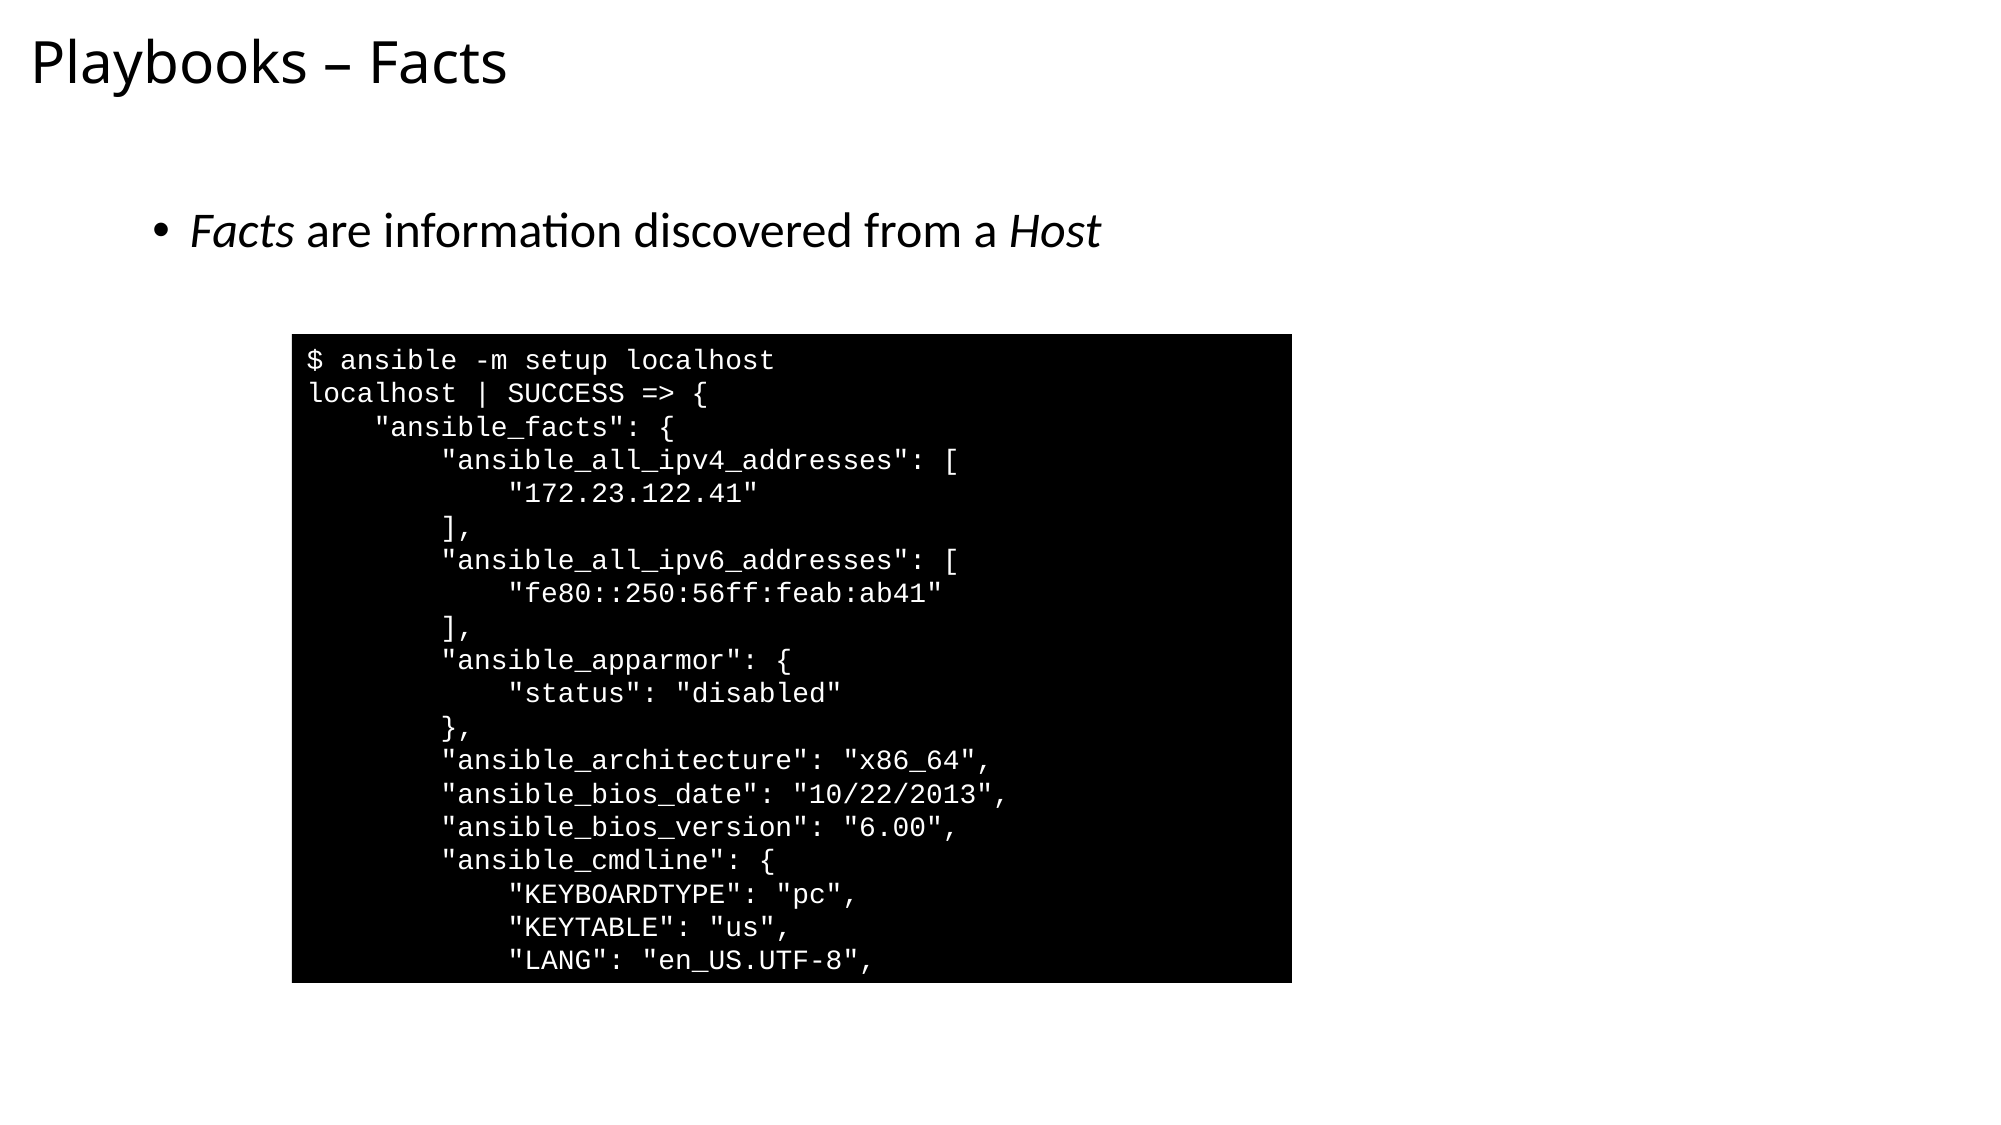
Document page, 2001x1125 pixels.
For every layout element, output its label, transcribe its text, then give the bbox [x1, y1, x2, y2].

list Facts are information discovered from a Host [137, 197, 1863, 302]
text_box $ ansible -m setup localhost localhost | SUCCESS => { "ansible_facts": { "ansible_all_ipv4_addresses": [ "172.23.122.41" ], "ansible_all_ipv6_addresses": [ "fe80::250:56ff:feab:ab41" ], "ansible_apparmor": { "status": "disabled" }, "ansible_architecture": "x86_64", "ansible_bios_date": "10/22/2013", "ansible_bios_version": "6.00", "ansible_cmdline": { "KEYBOARDTYPE": "pc", "KEYTABLE": "us", "LANG": "en_US.UTF-8", [291, 334, 1292, 983]
title Playbooks – Facts [15, 20, 1741, 110]
